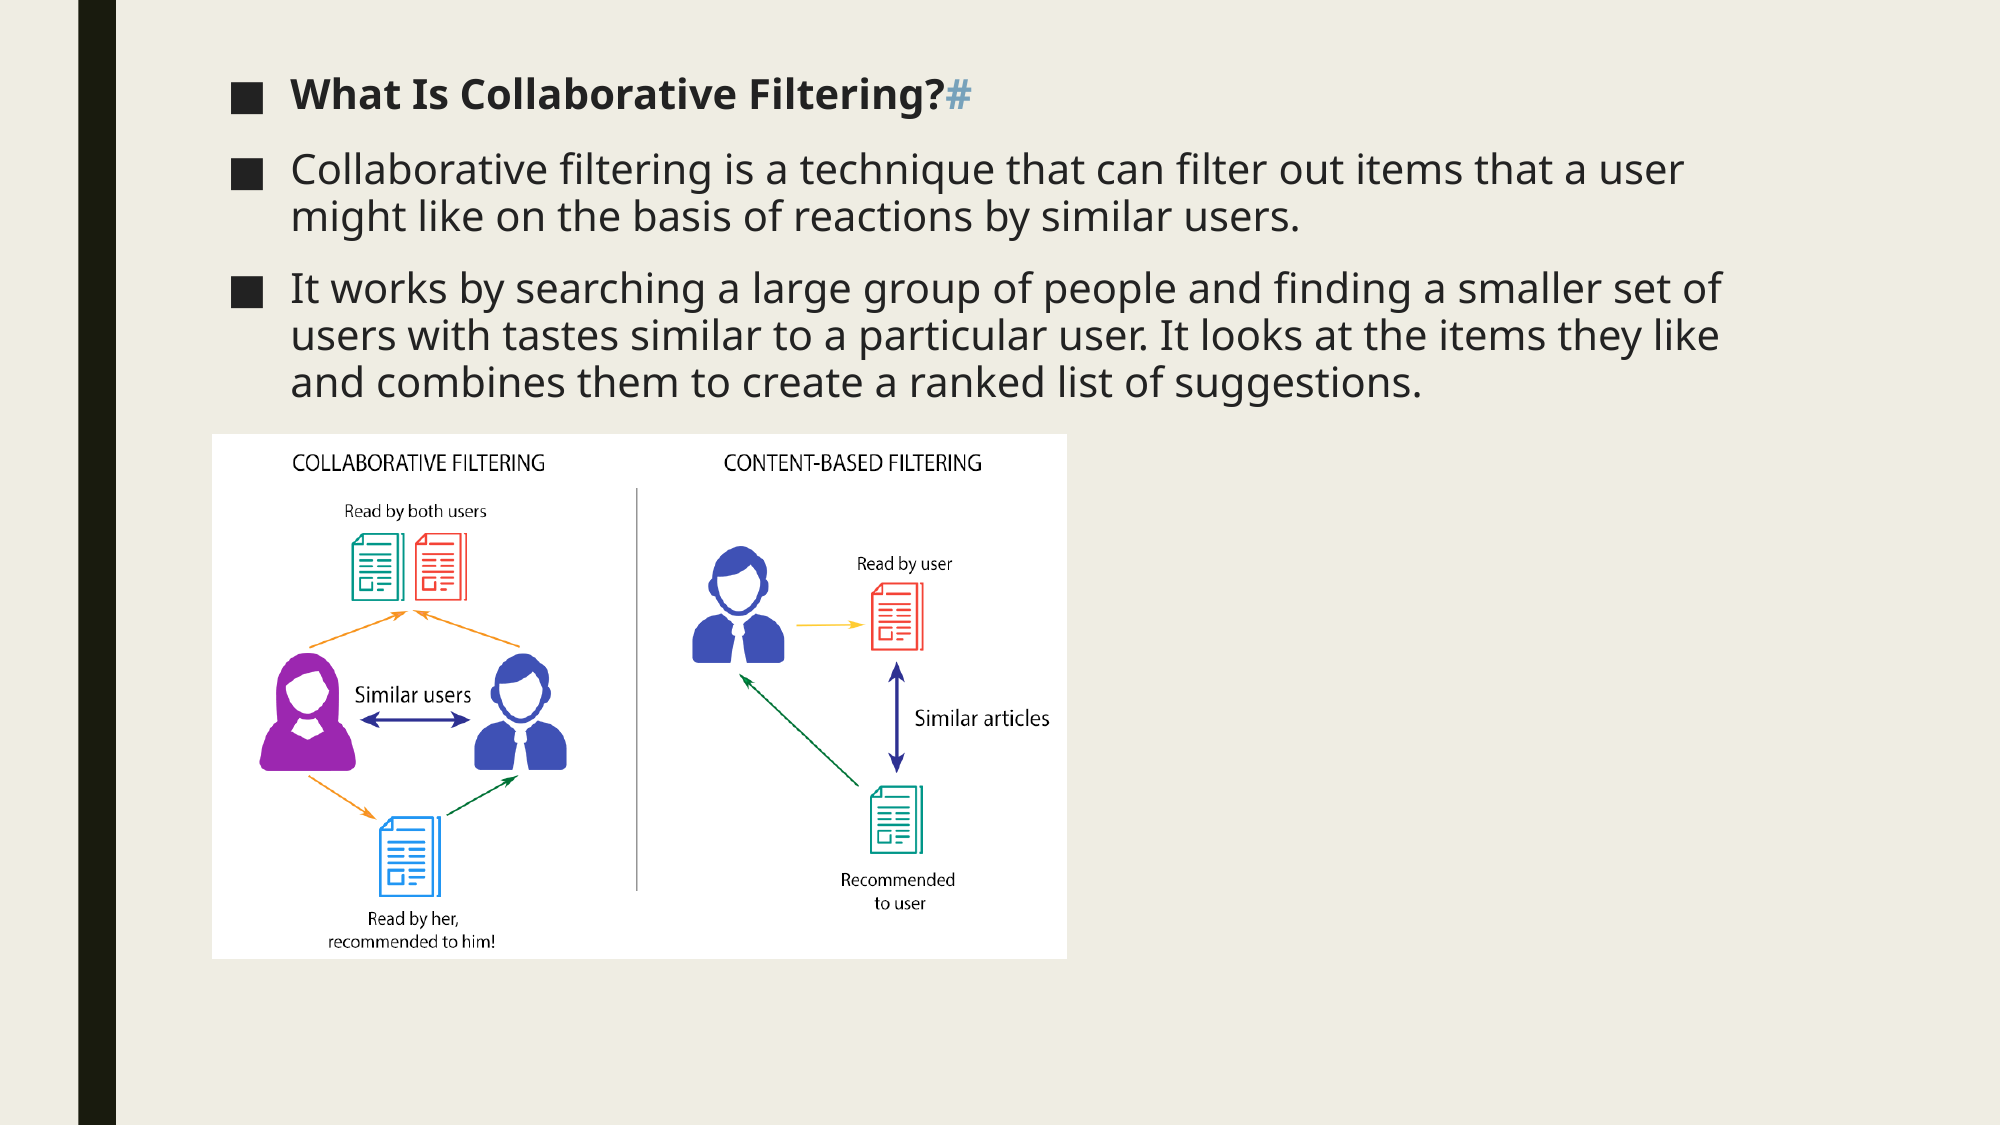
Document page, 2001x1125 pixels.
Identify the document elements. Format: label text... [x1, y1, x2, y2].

list What Is Collaborative Filtering?# Collaborative filtering is a technique that can filter out items that a user might like on the basis of reactions by similar users. It works by searching a large group of people and finding a smaller set of users with tastes similar to a particular user. It looks at the items they like and combines them to create a ranked list of suggestions. [212, 60, 1788, 519]
picture [212, 434, 1067, 959]
